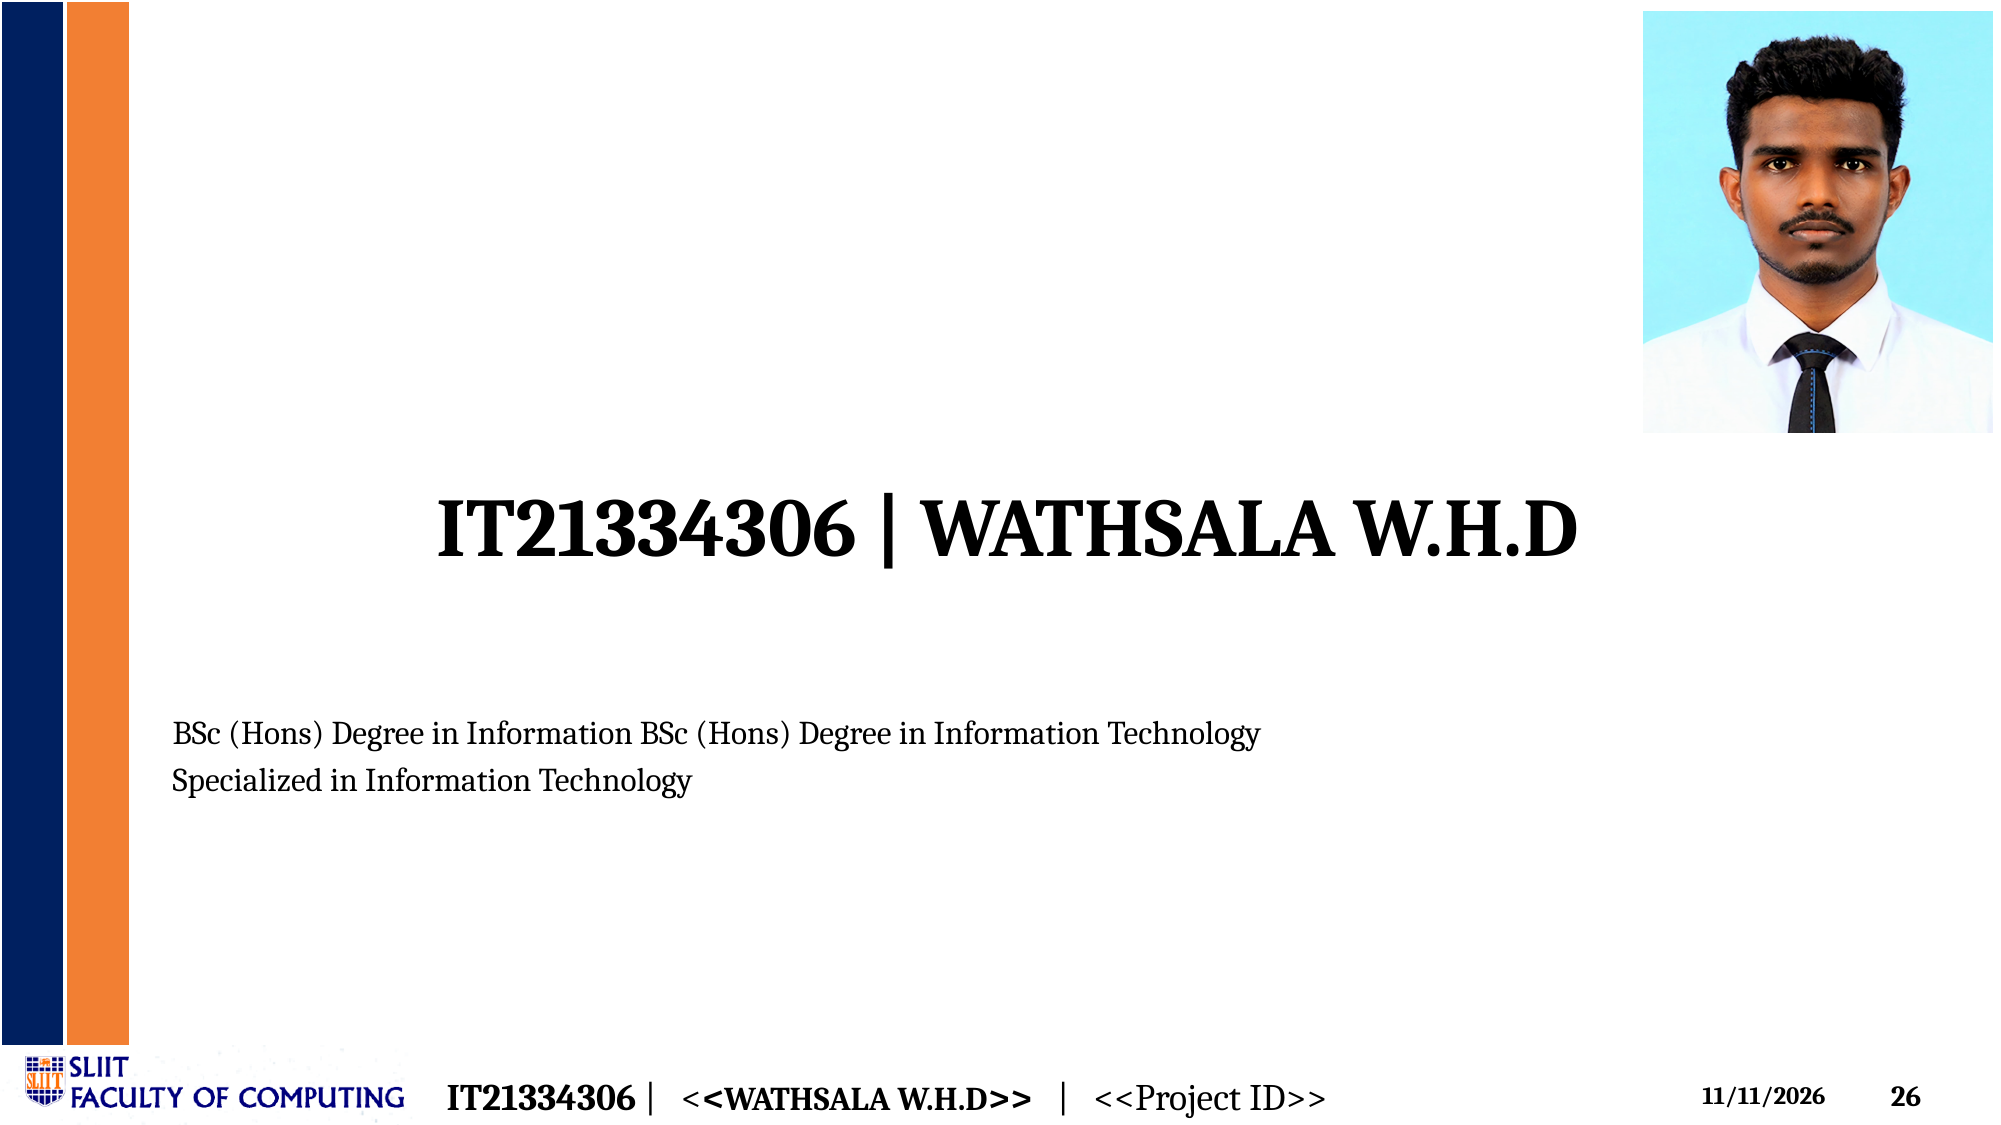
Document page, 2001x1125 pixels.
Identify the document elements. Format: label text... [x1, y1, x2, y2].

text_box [0, 0, 131, 1048]
text_box IT21334306 | <<Wathsala W.H.D>> | <<Project ID>> [430, 1063, 1552, 1125]
picture [1643, 11, 1994, 433]
picture [0, 1045, 413, 1124]
title IT21334306 | Wathsala W.H.D [157, 465, 1858, 687]
text_box BSc (Hons) Degree in Information BSc (Hons) Degree in Information Technology Specialized in Information Technology [157, 687, 1858, 911]
